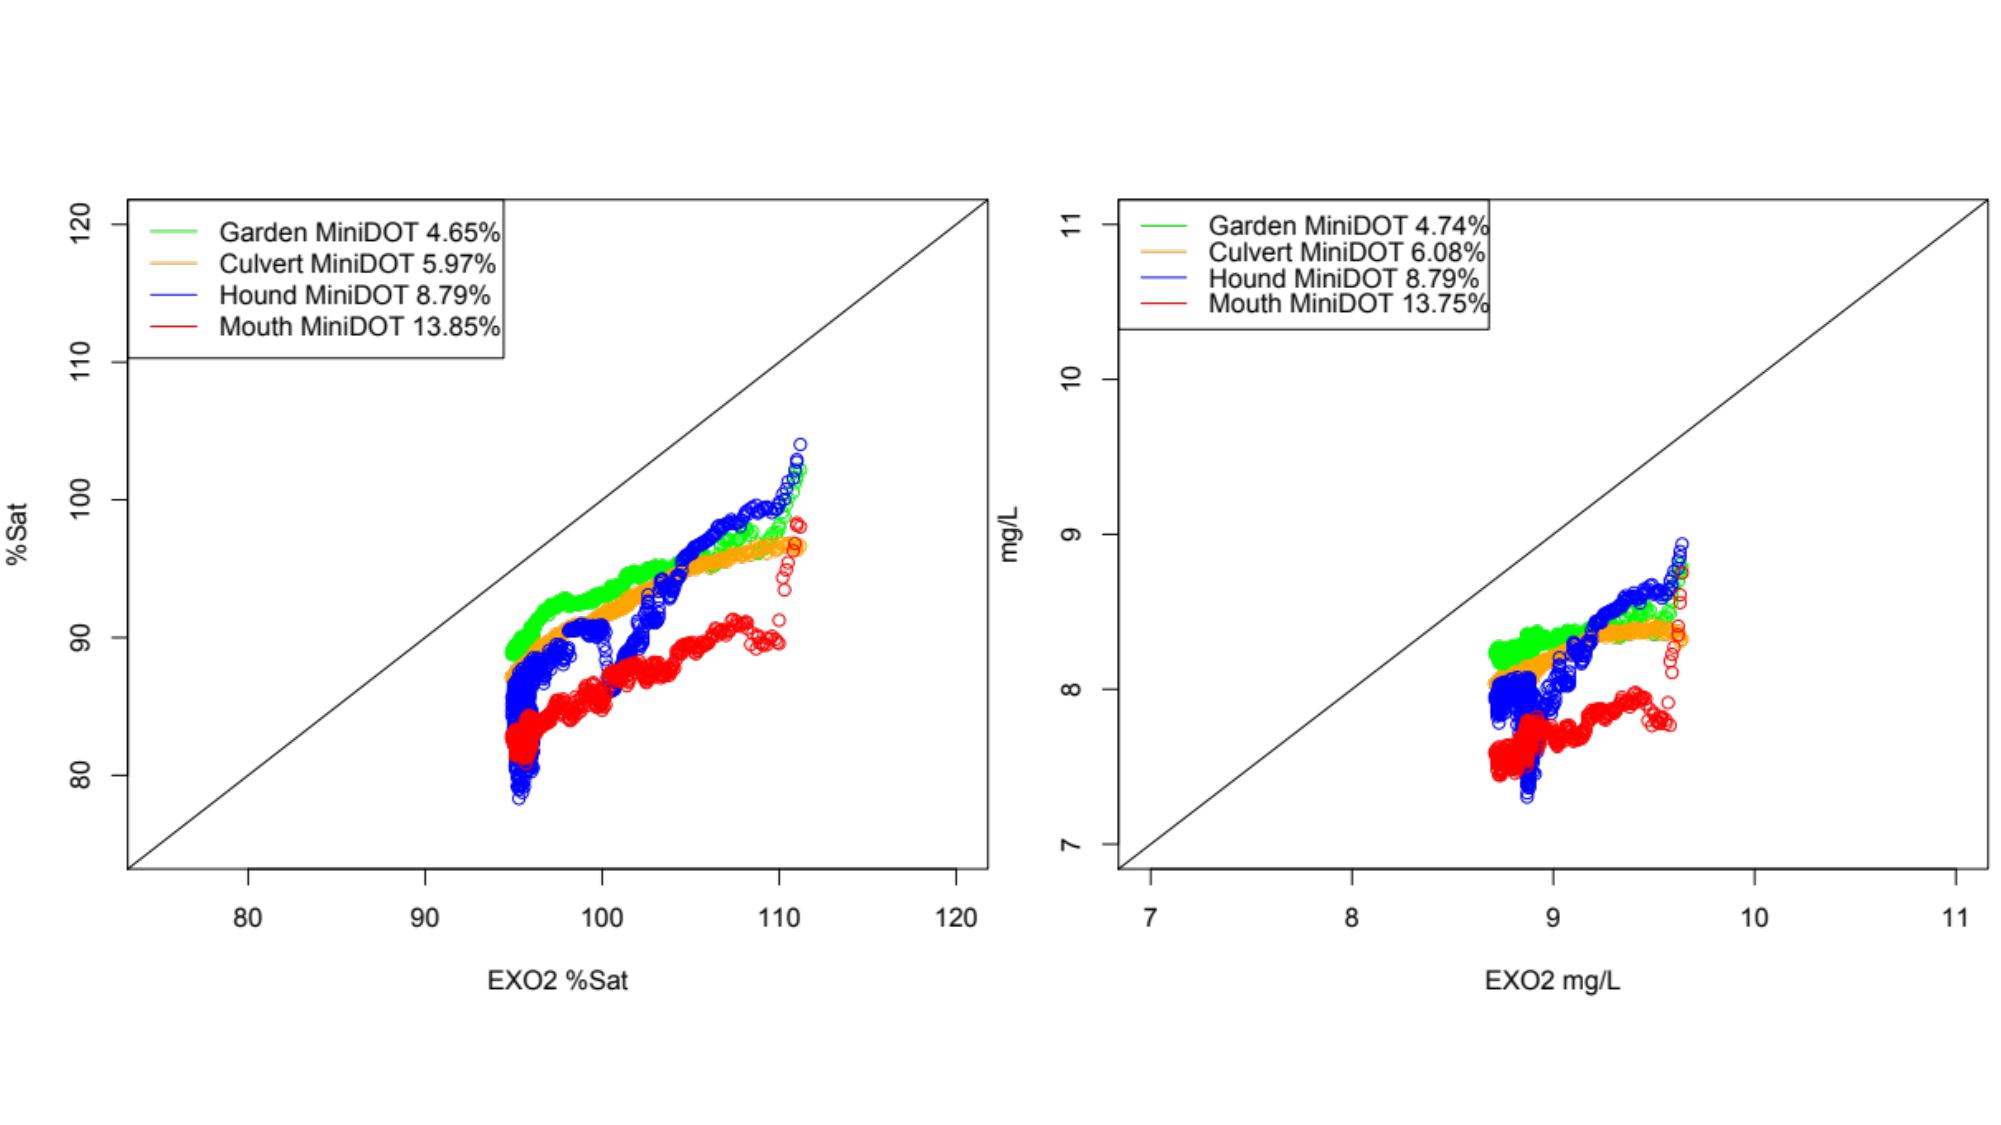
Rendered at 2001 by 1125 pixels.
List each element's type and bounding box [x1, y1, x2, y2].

picture [0, 70, 2000, 1028]
